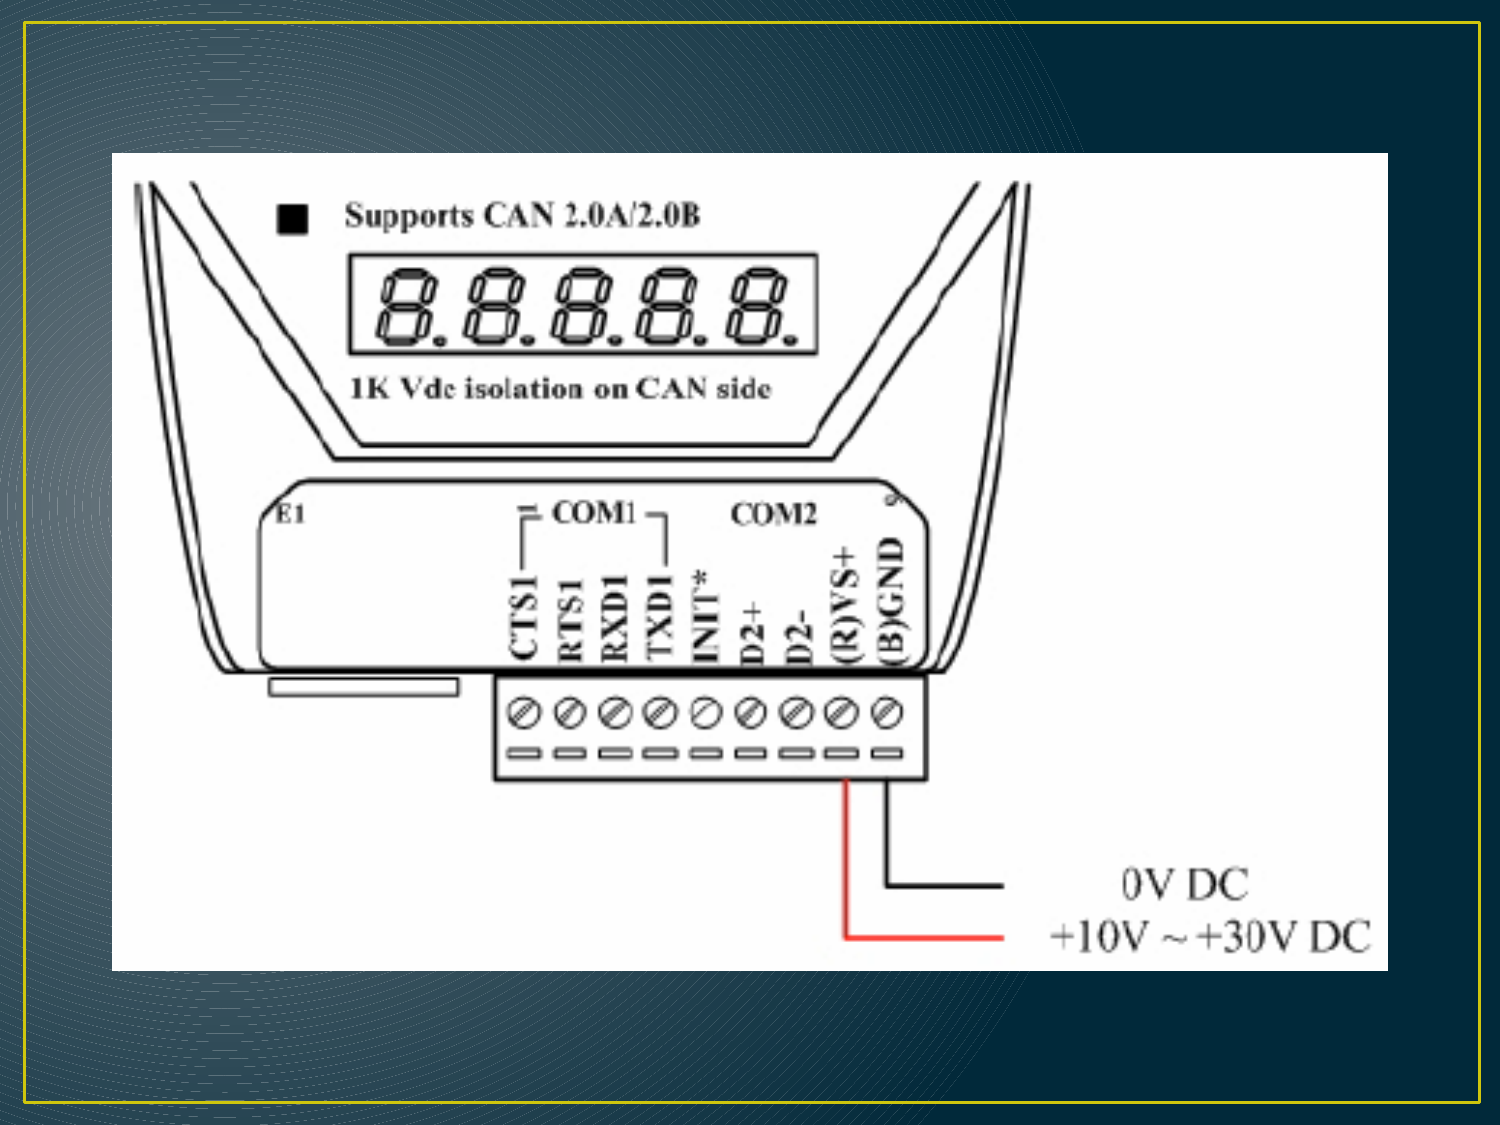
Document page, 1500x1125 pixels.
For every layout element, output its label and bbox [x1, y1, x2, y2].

picture [112, 147, 1387, 972]
picture [982, 977, 995, 986]
